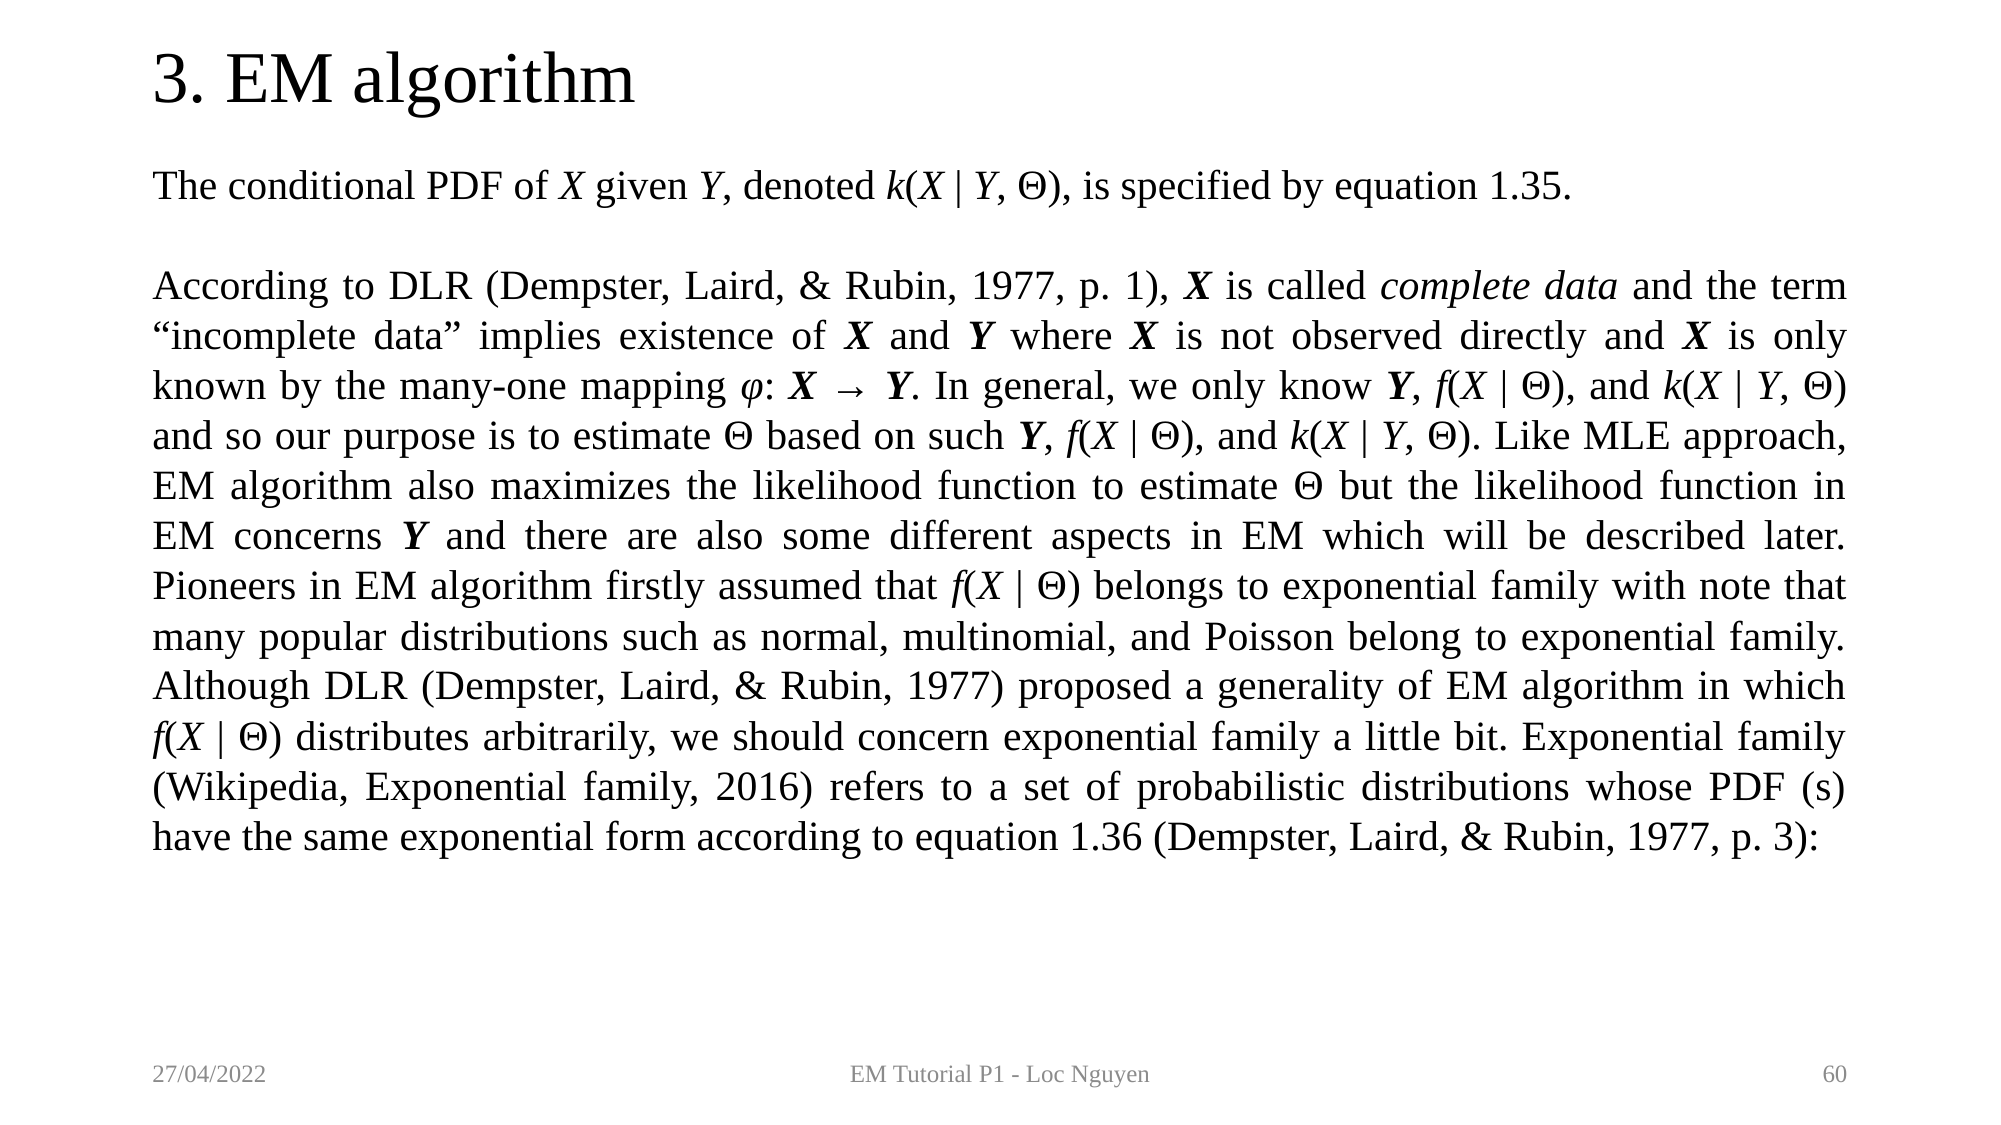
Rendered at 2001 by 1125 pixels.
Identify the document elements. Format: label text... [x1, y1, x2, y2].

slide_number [137, 1042, 588, 1103]
title 3. EM algorithm [137, 19, 1863, 128]
footer EM Tutorial P1 - Loc Nguyen [662, 1042, 1338, 1103]
slide_number 60 [1412, 1042, 1863, 1103]
